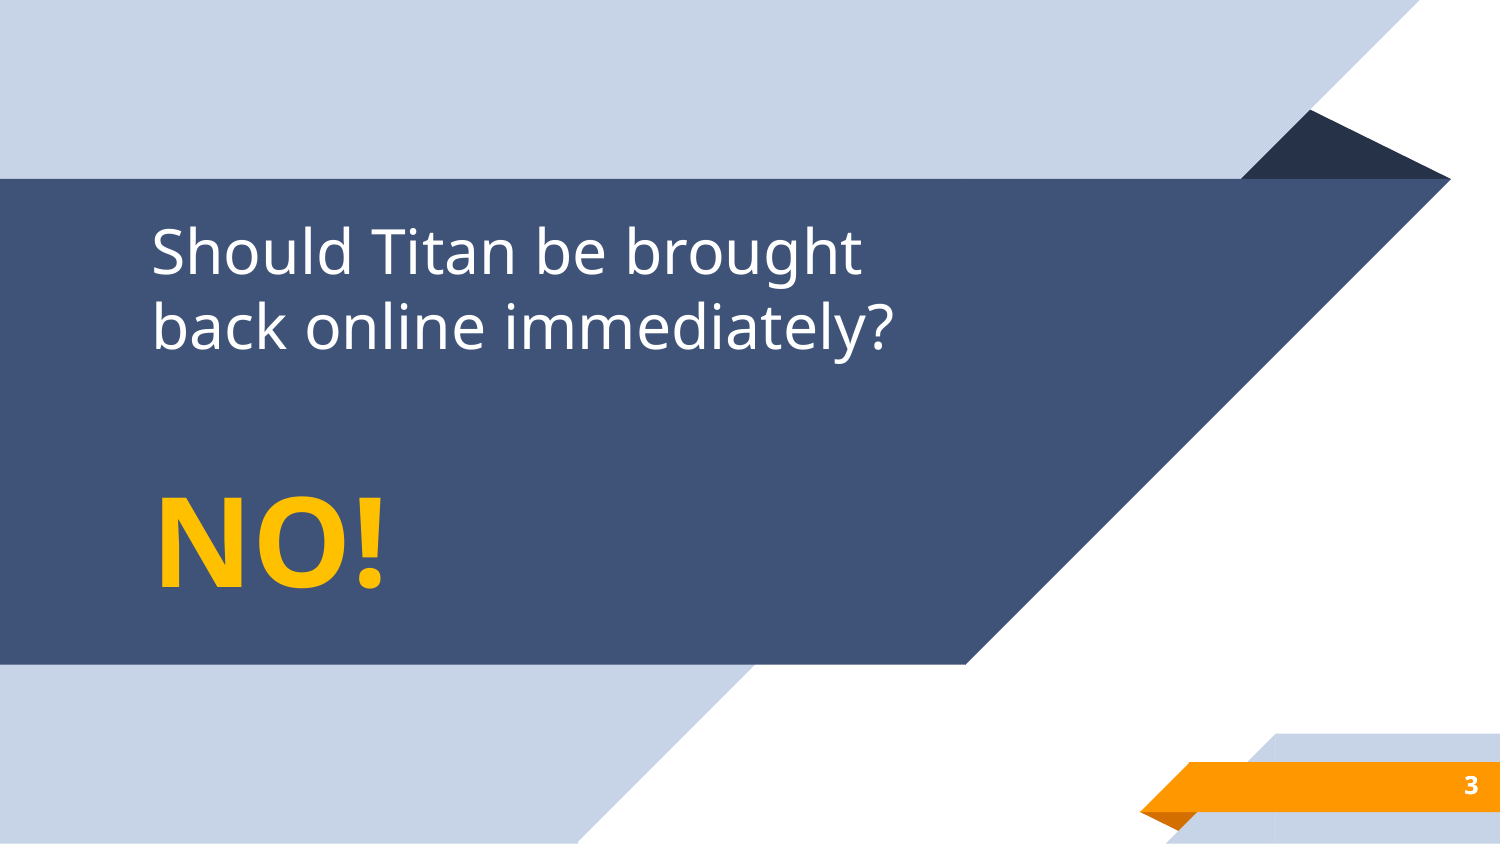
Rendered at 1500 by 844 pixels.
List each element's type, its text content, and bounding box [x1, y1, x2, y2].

list Should Titan be brought back online immediately? NO! [136, 197, 972, 648]
slide_number 3 [1249, 760, 1494, 813]
